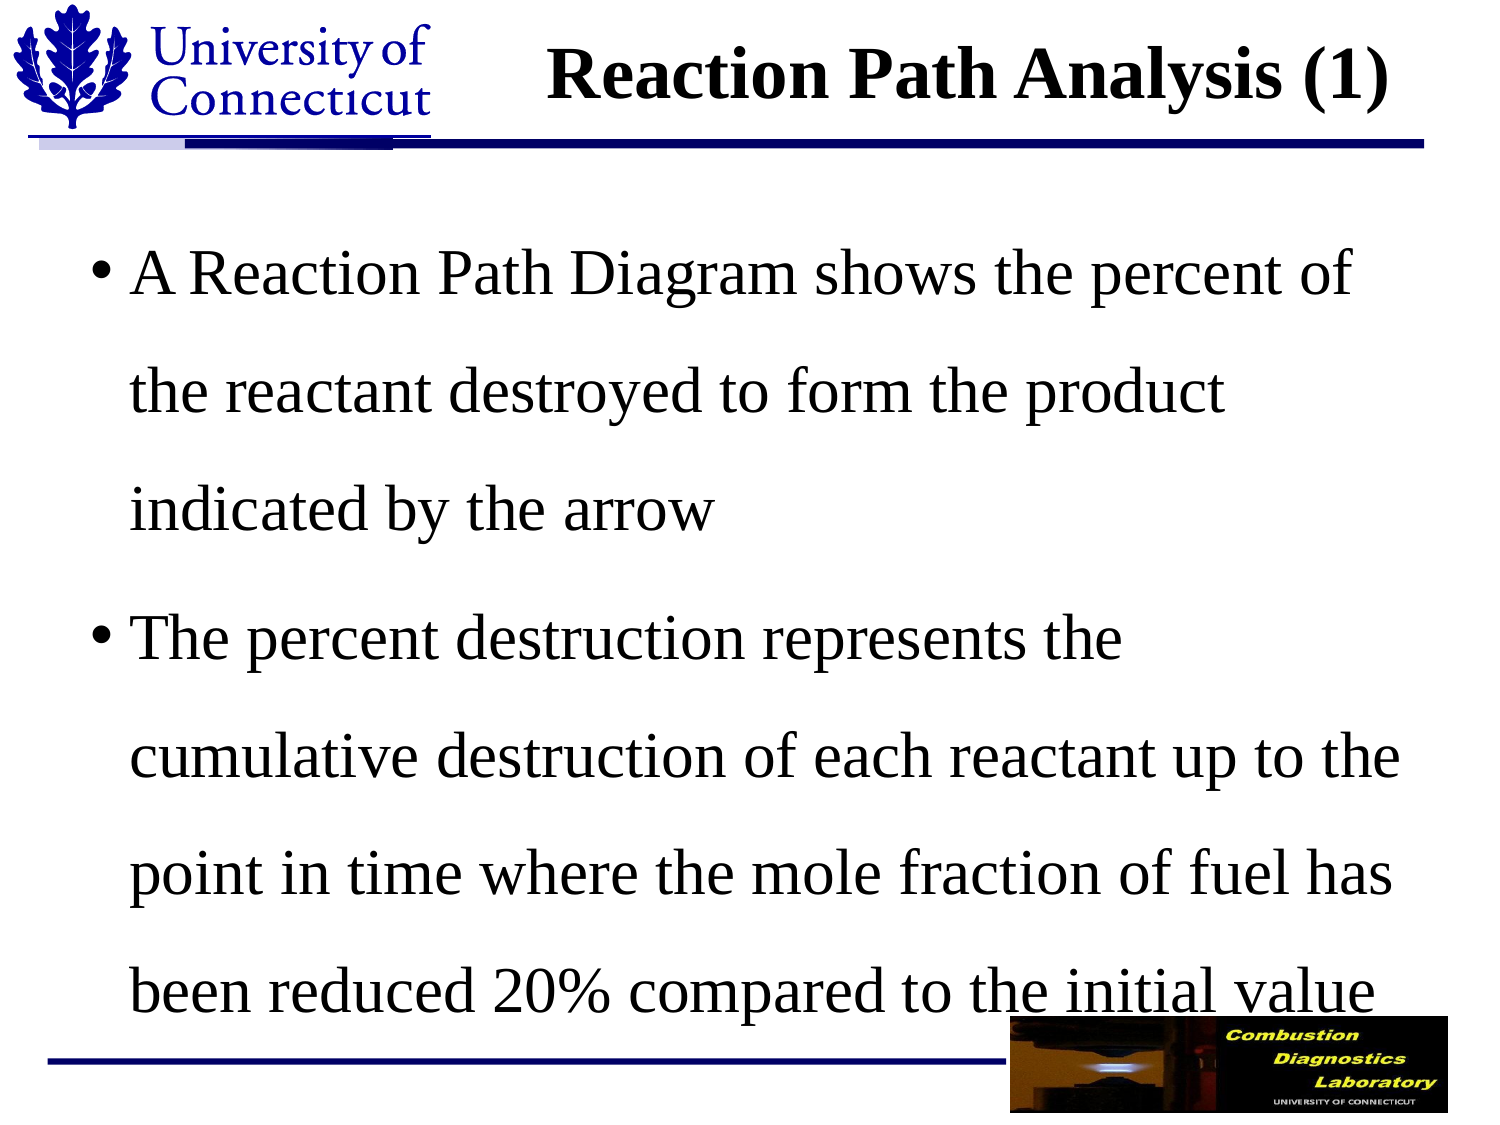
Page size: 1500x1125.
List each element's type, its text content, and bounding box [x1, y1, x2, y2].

picture [1010, 1016, 1448, 1113]
list A Reaction Path Diagram shows the percent of the reactant destroyed to form the product indicated by the arrow The percent destruction represents the cumulative destruction of each reactant up to the point in time where the mole fraction of fuel has been reduced 20% compared to the initial value [74, 182, 1426, 1051]
title Reaction Path Analysis (1) [437, 0, 1500, 138]
picture [39, 138, 393, 150]
